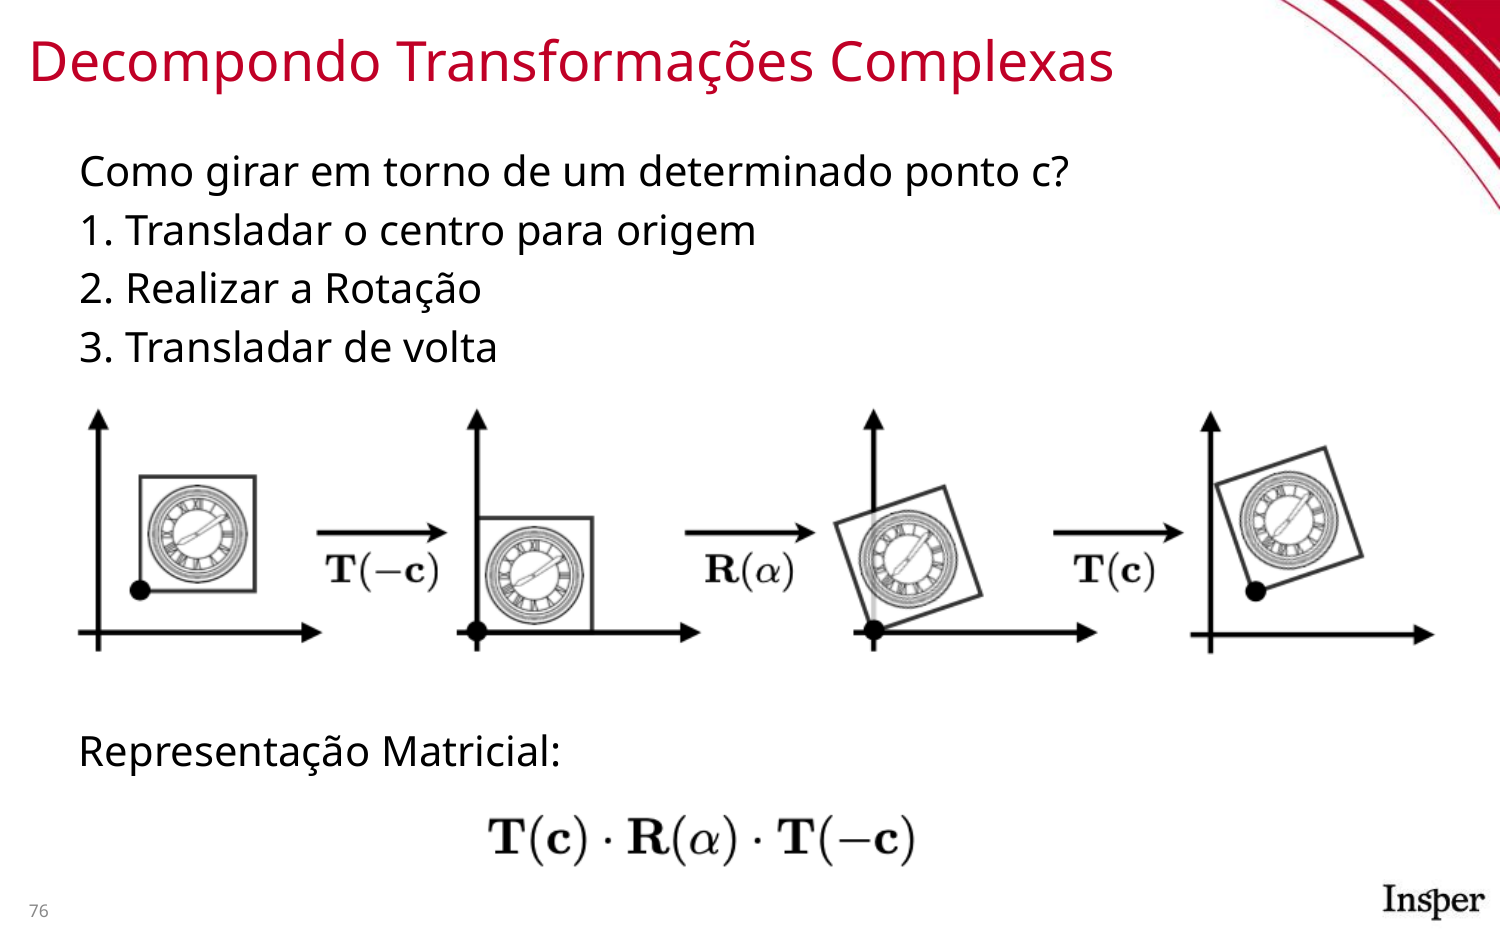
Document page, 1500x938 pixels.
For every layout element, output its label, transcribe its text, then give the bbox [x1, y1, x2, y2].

slide_number 76 [0, 887, 78, 938]
picture [53, 0, 1500, 938]
list Como girar em torno de um determinado ponto c? 1. Transladar o centro para origem 2. Realizar a Rotação 3. Transladar de volta [64, 676, 1447, 876]
text_box Representação Matricial: [64, 716, 616, 783]
title Decompondo Transformações Complexas [13, 18, 1397, 104]
list Como girar em torno de um determinado ponto c? 1. Transladar o centro para origem 2. Realizar a Rotação 3. Transladar de volta [64, 137, 1447, 387]
